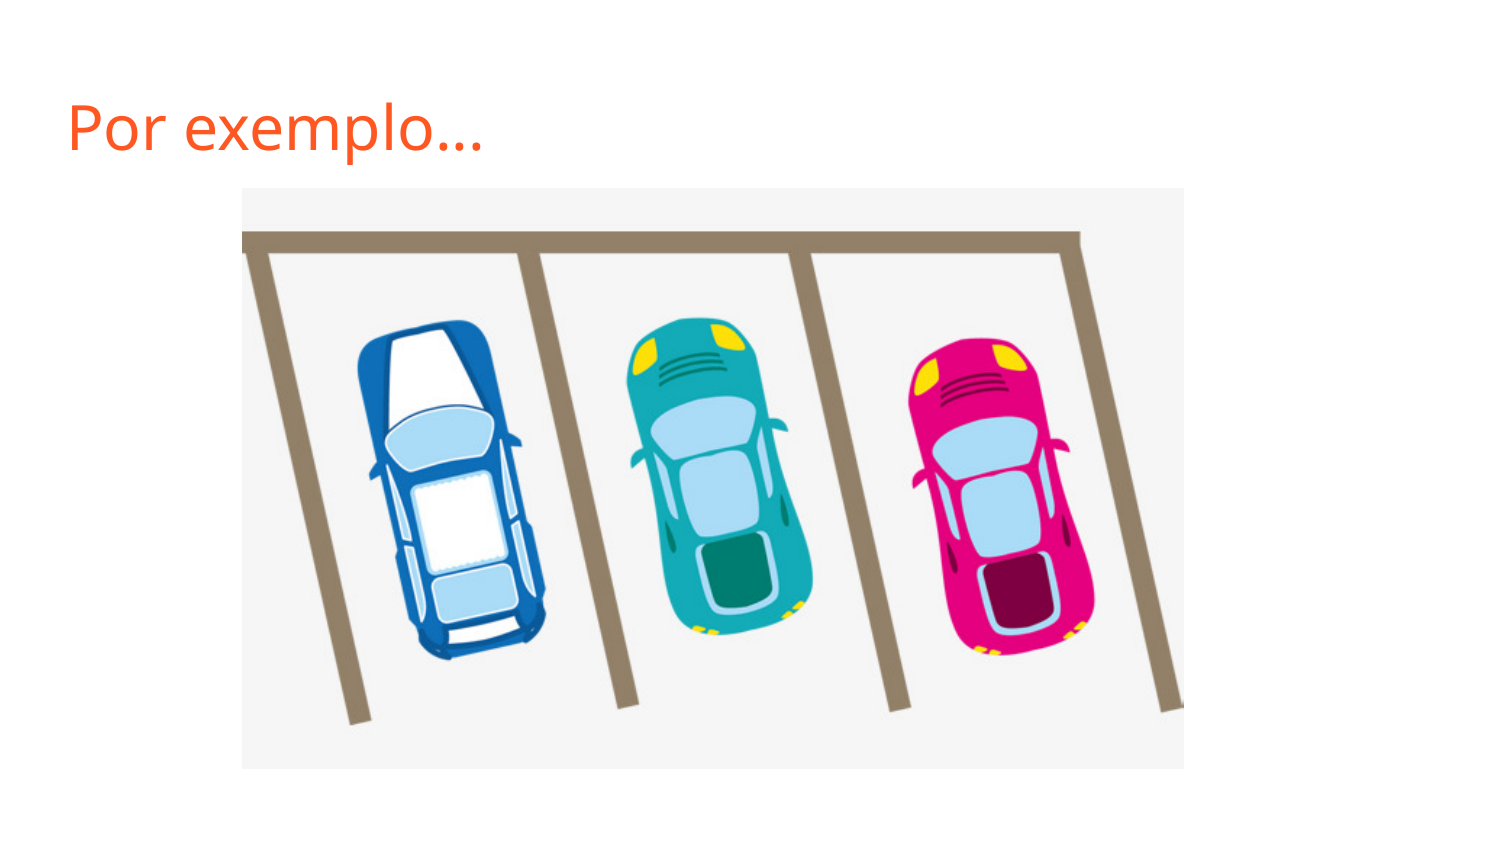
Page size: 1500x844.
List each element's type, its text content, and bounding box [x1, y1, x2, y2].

picture [242, 188, 1184, 769]
title Por exemplo... [51, 72, 1449, 167]
